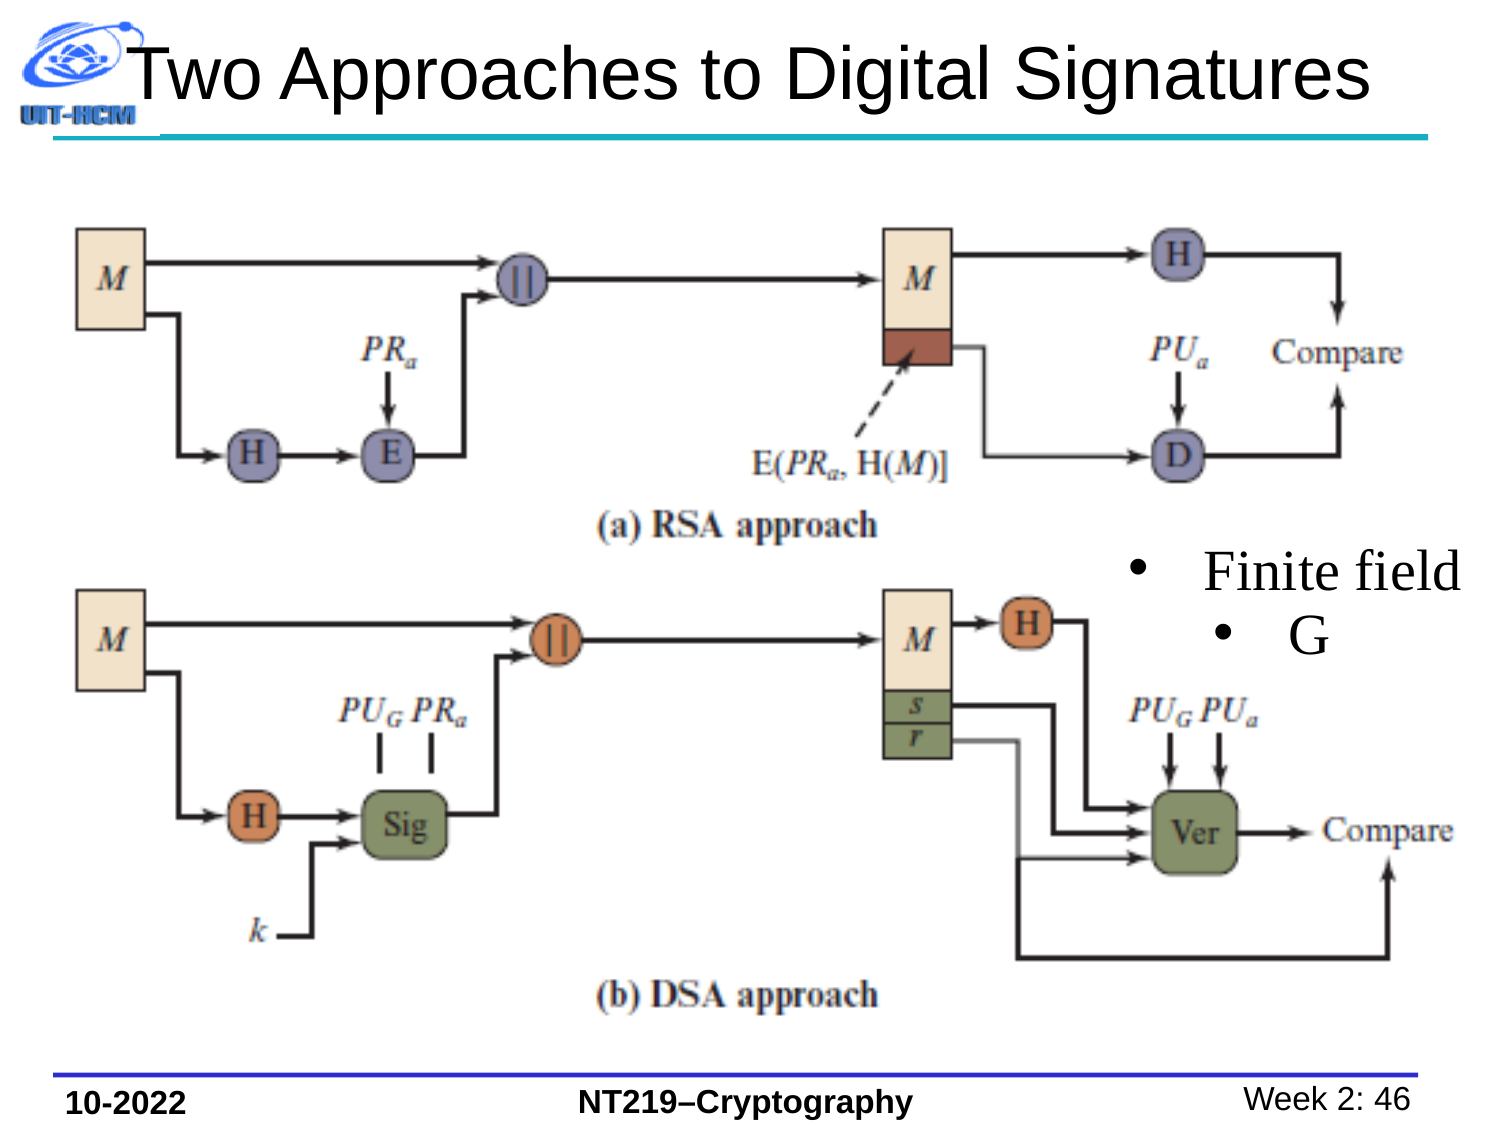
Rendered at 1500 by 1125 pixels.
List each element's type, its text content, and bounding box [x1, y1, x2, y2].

title Two Approaches to Digital Signatures [110, 0, 1461, 160]
picture [5, 9, 110, 136]
picture [41, 195, 1478, 1036]
